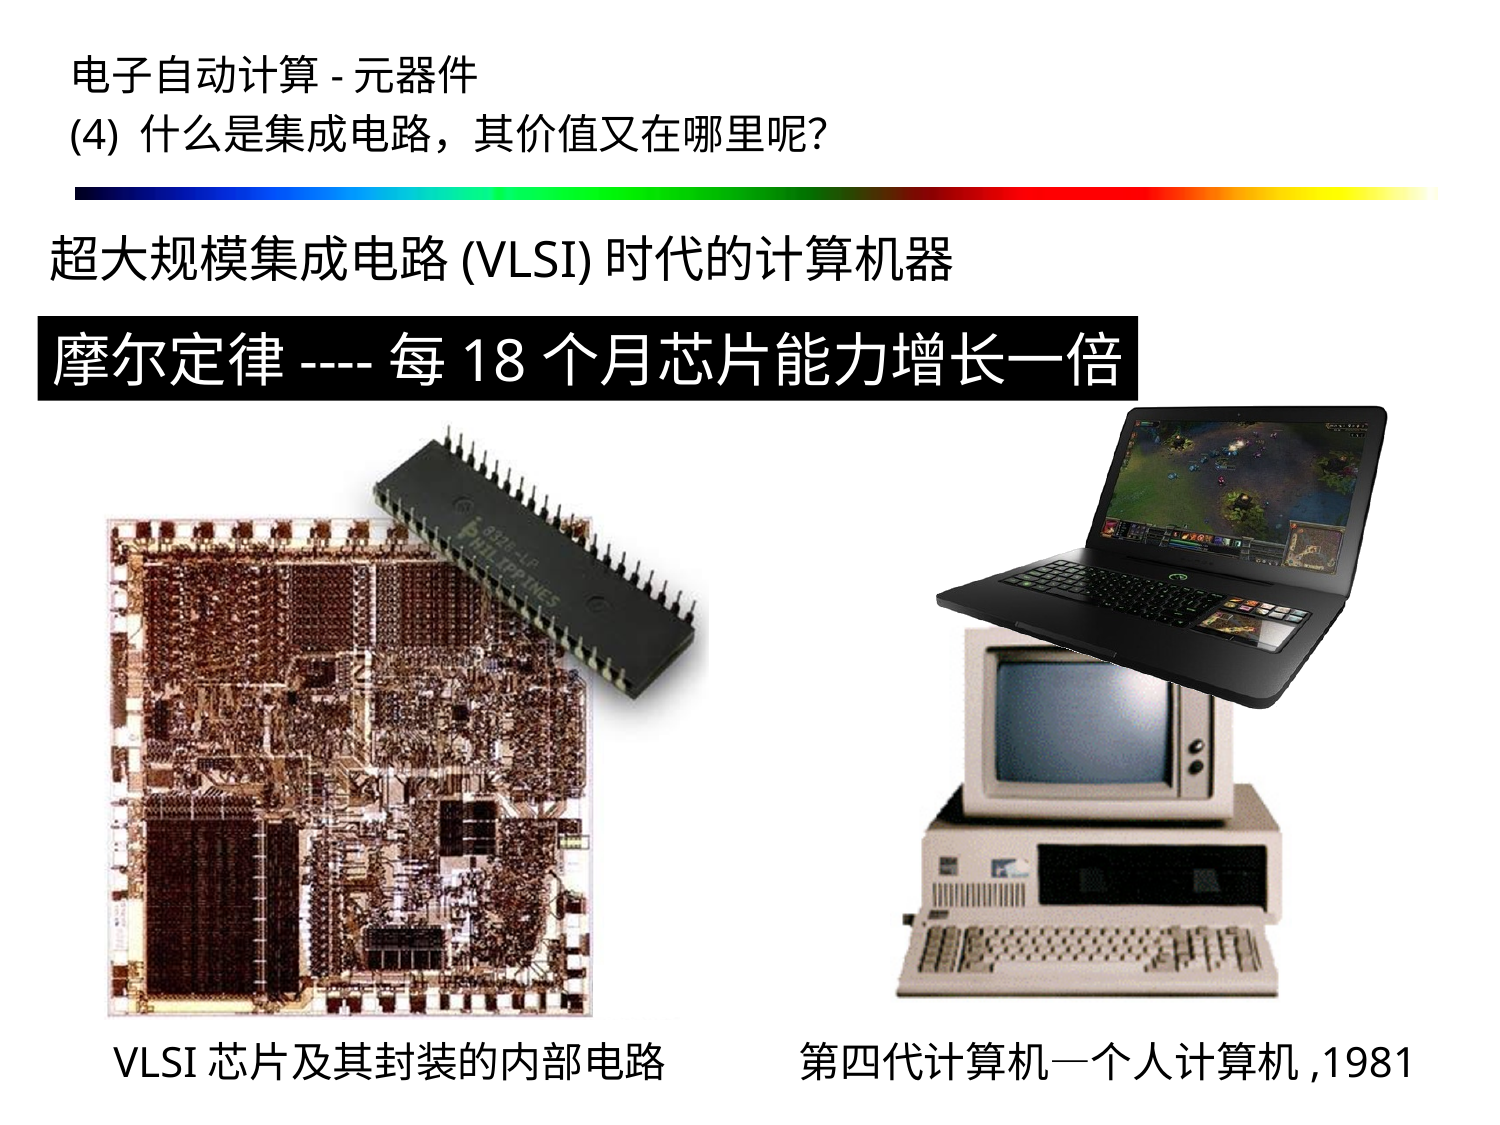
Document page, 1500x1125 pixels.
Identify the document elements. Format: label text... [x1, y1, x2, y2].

text_box 摩尔定律----每18个月芯片能力增长一倍 [37, 316, 1139, 401]
picture [75, 187, 365, 200]
text_box 超大规模集成电路(VLSI)时代的计算机器 [34, 219, 970, 295]
picture [100, 420, 710, 1020]
text_box VLSI芯片及其封装的内部电路 [98, 1028, 682, 1094]
picture [889, 398, 1391, 1014]
picture [392, 187, 1438, 200]
text_box 电子自动计算-元器件 (4) 什么是集成电路，其价值又在哪里呢？ [55, 30, 865, 166]
text_box 第四代计算机—个人计算机,1981 [783, 1028, 1432, 1094]
